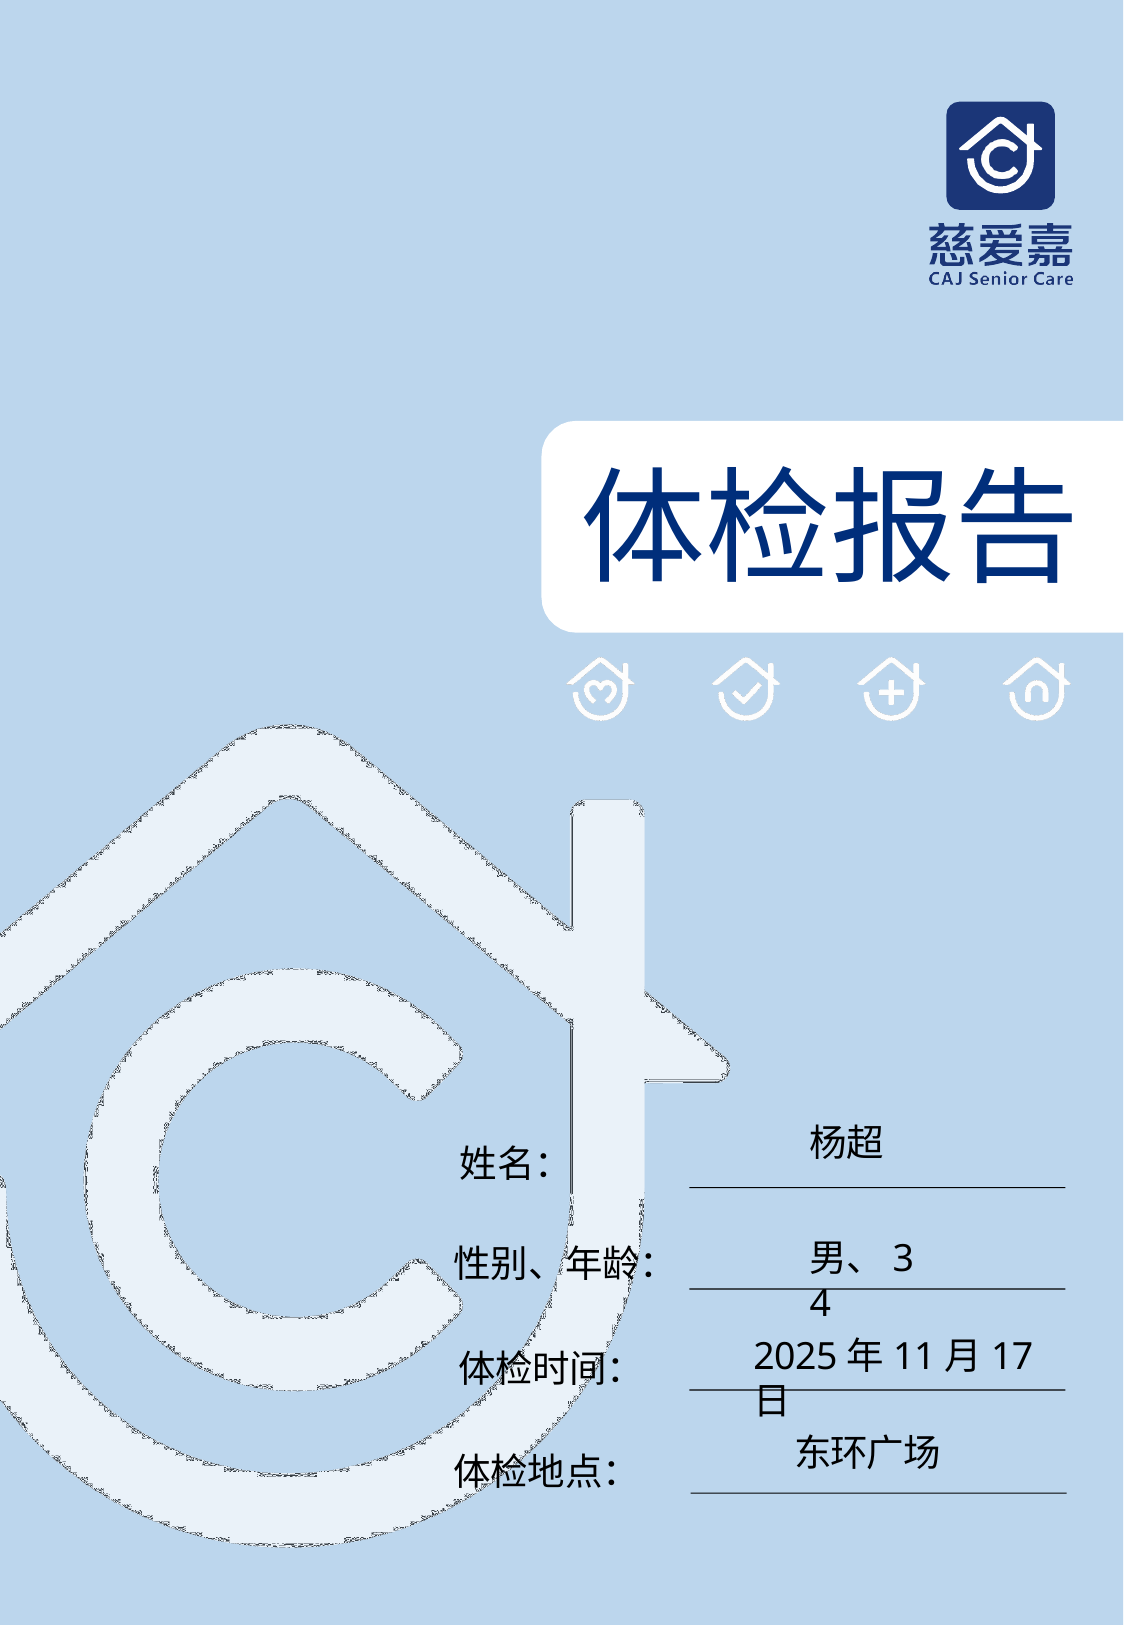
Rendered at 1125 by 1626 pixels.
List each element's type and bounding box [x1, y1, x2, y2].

text_box [541, 420, 1125, 1391]
text_box [0, 0, 1124, 586]
text_box [946, 101, 1056, 211]
text_box [565, 657, 1073, 1495]
picture [0, 587, 836, 1625]
text_box [928, 222, 1073, 285]
text_box [841, 1398, 1124, 1625]
